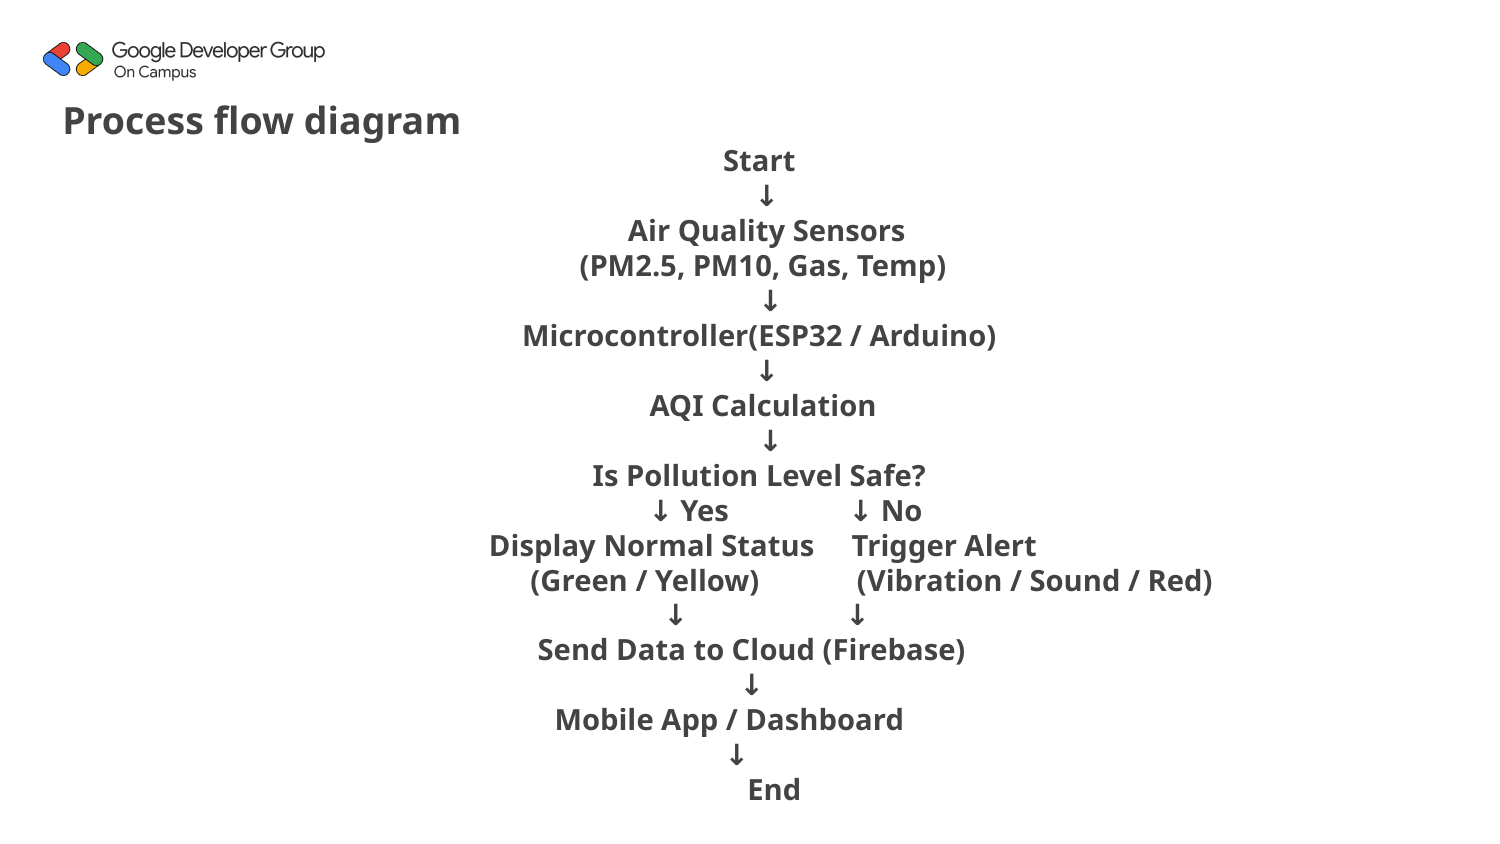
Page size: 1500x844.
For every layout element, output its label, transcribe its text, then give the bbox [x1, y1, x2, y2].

picture [25, 28, 327, 83]
text_box Process flow diagram Start ↓ Air Quality Sensors (PM2.5, PM10, Gas, Temp) ↓ Microcontroller(ESP32 / Arduino) ↓ AQI Calculation ↓ Is Pollution Level Safe? ↓ Yes ↓ No Display Normal Status Trigger Alert (Green / Yellow) (Vibration / Sound / Red) ↓ ↓ Send Data to Cloud (Firebase) ↓ Mobile App / Dashboard ↓ End [47, 82, 1487, 167]
